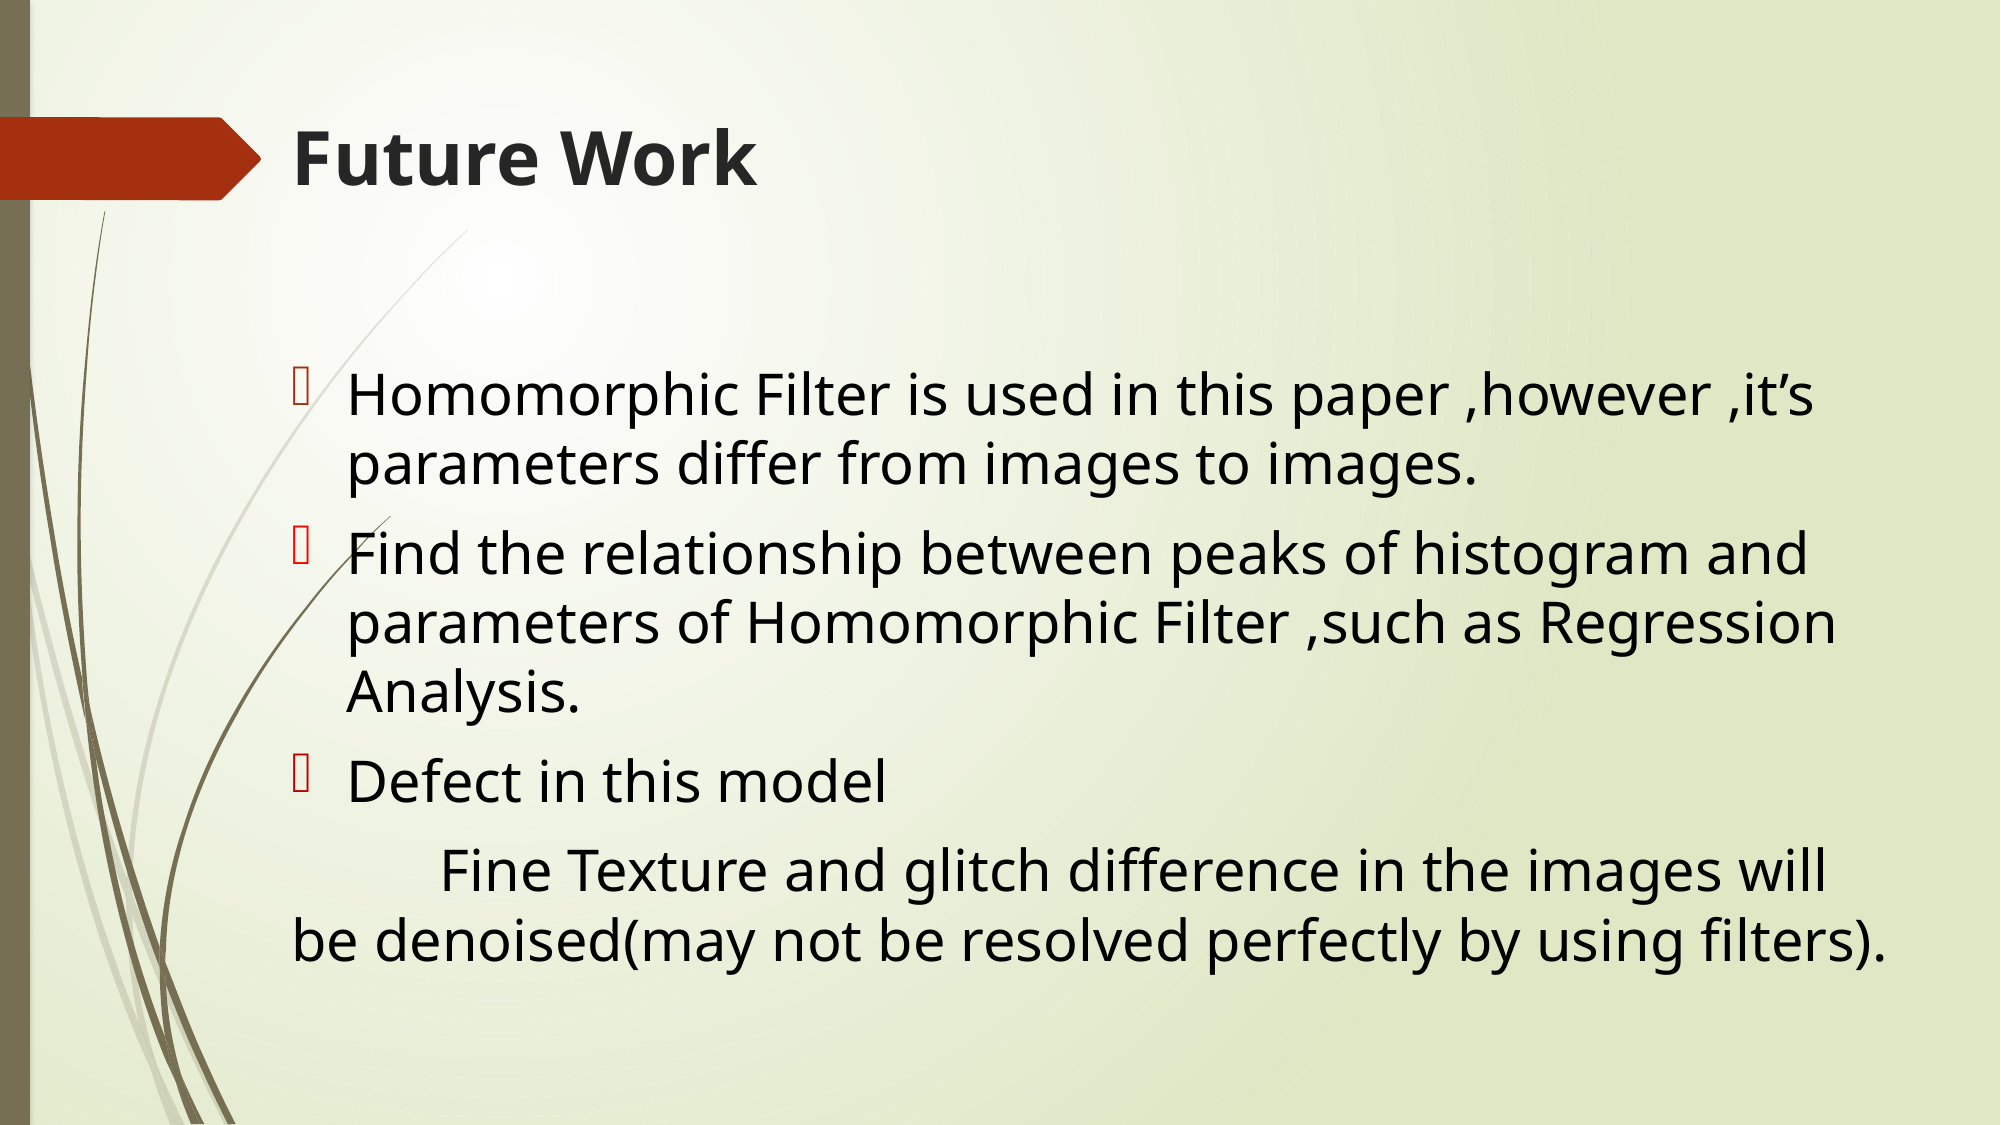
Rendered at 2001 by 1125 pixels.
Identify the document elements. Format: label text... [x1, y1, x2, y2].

list Homomorphic Filter is used in this paper ,however ,it’s parameters differ from images to images. Find the relationship between peaks of histogram and parameters of Homomorphic Filter ,such as Regression Analysis. Defect in this model Fine Texture and glitch difference in the images will be denoised(may not be resolved perfectly by using filters). [276, 350, 1908, 1045]
title Future Work [276, 102, 956, 313]
